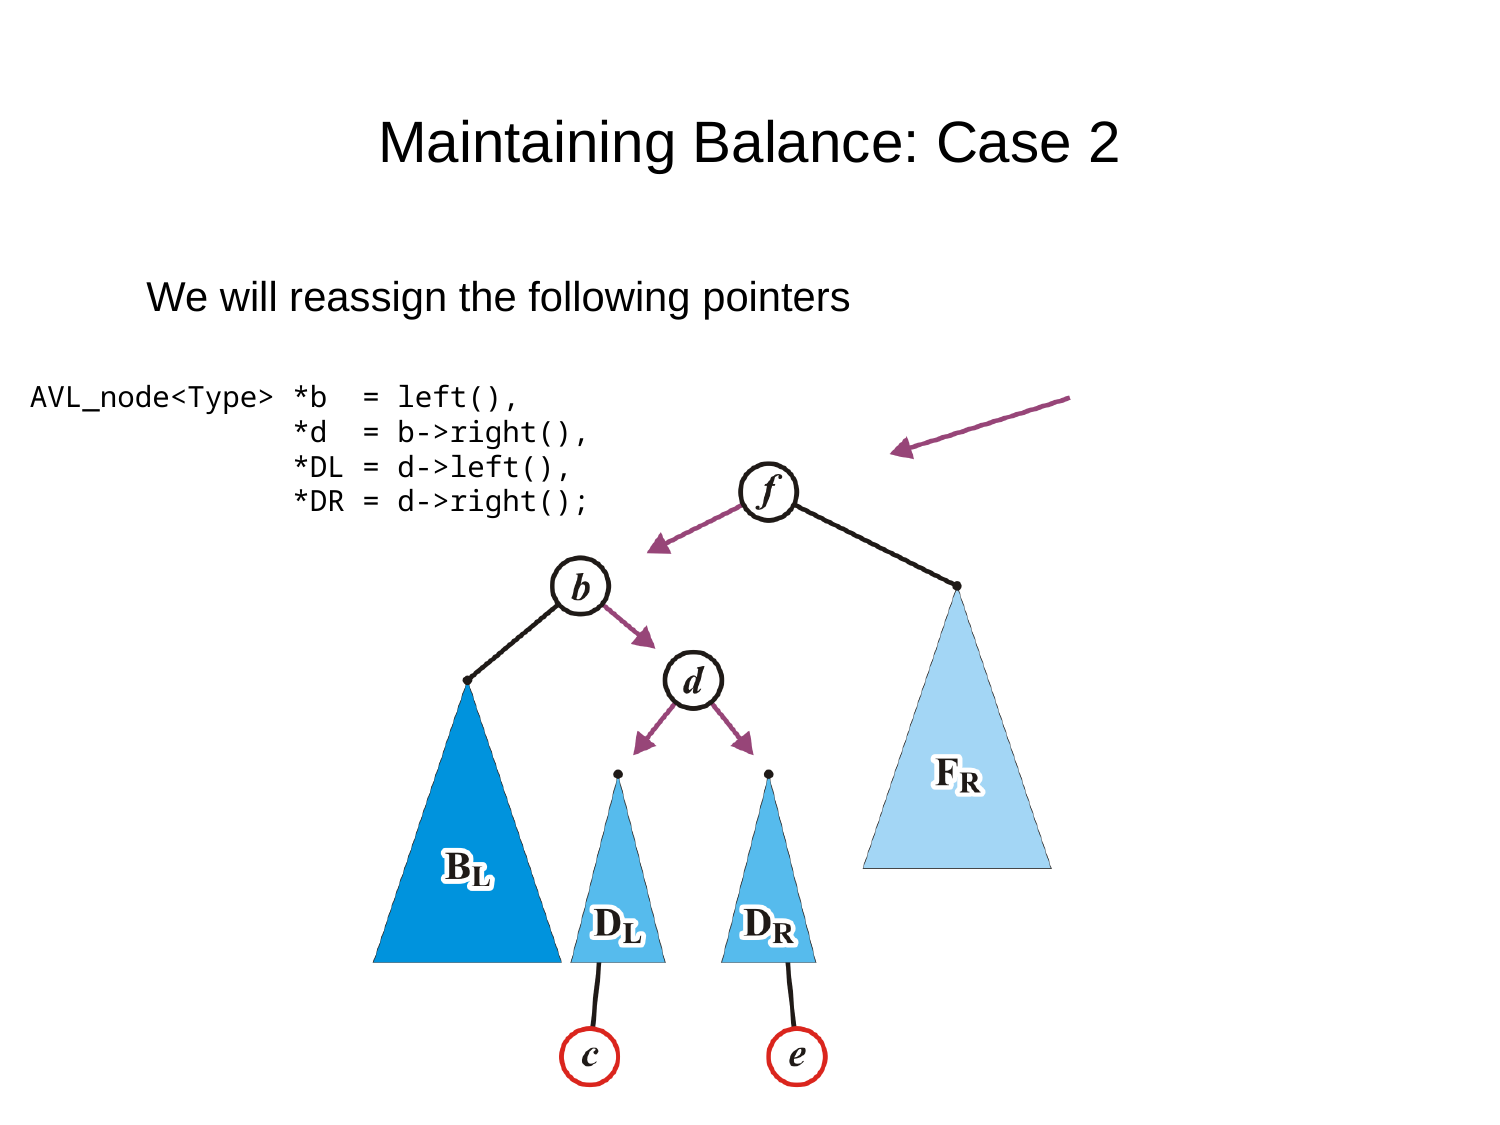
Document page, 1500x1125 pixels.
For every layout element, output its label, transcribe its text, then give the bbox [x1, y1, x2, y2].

picture [241, 387, 1259, 1095]
text_box AVL_node<Type> *b = left(), *d = b->right(), *DL = d->left(), *DR = d->right(); [15, 370, 605, 526]
list We will reassign the following pointers [74, 262, 1426, 1006]
title Maintaining Balance: Case 2 [74, 44, 1426, 233]
